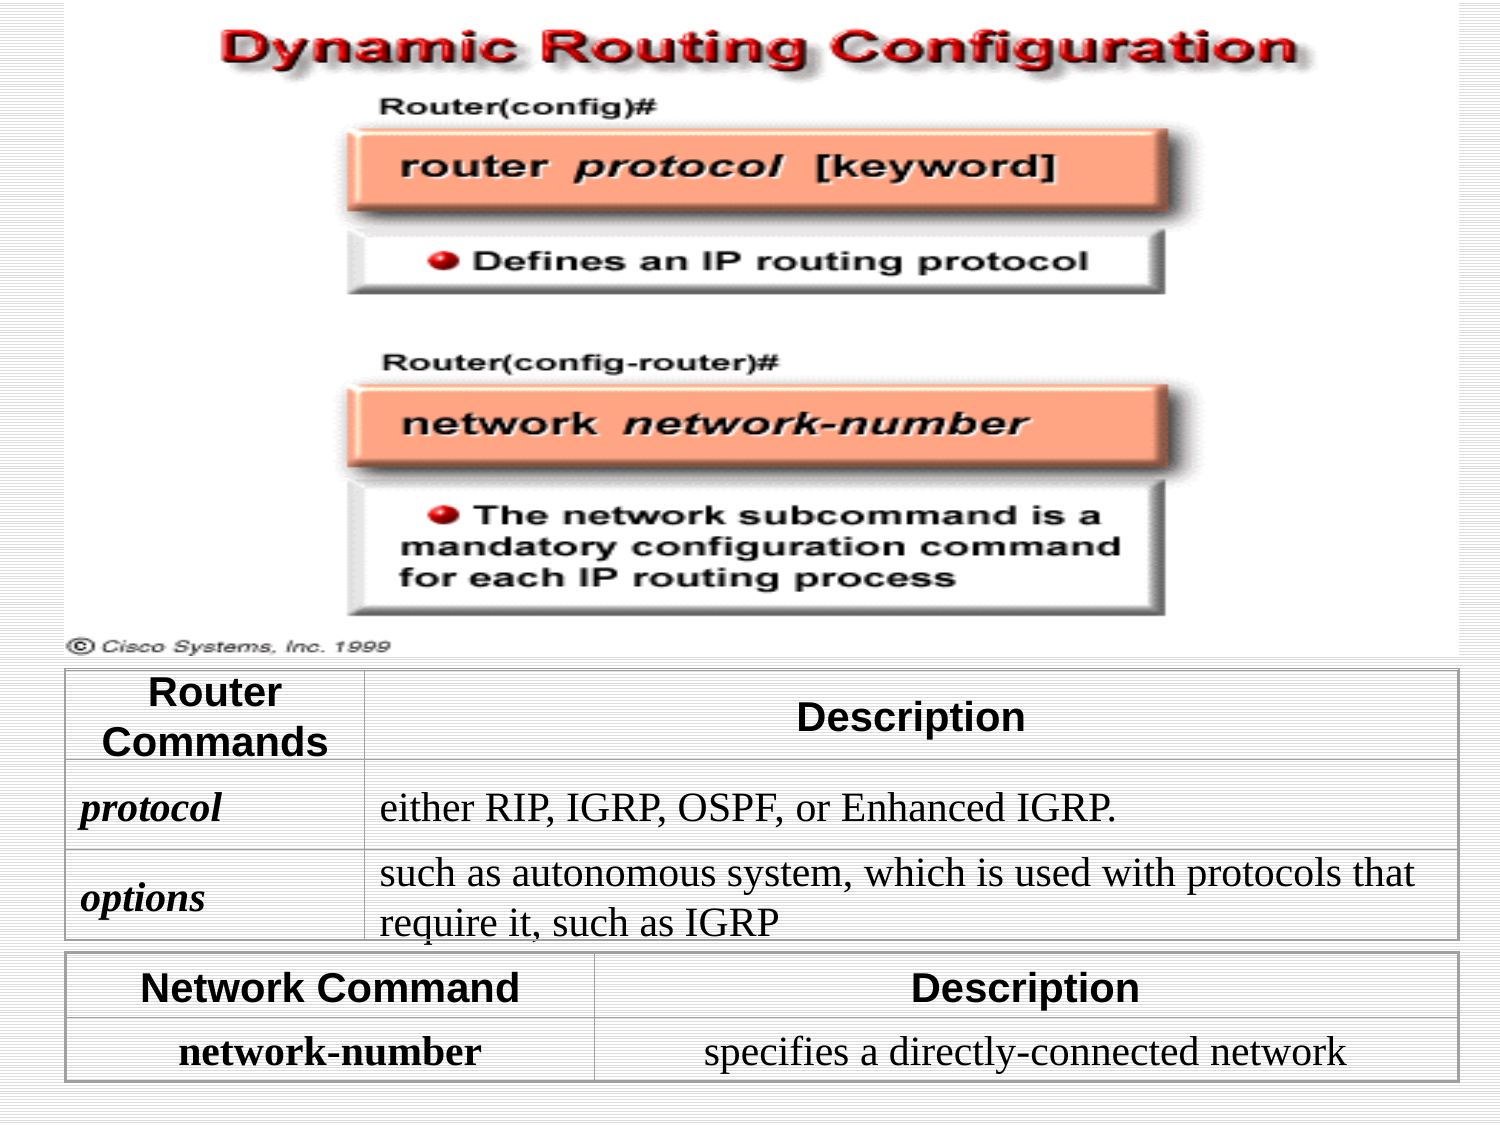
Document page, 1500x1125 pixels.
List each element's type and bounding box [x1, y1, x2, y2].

text_box [64, 951, 1460, 1083]
text_box [64, 668, 1460, 941]
picture [64, 0, 1460, 656]
